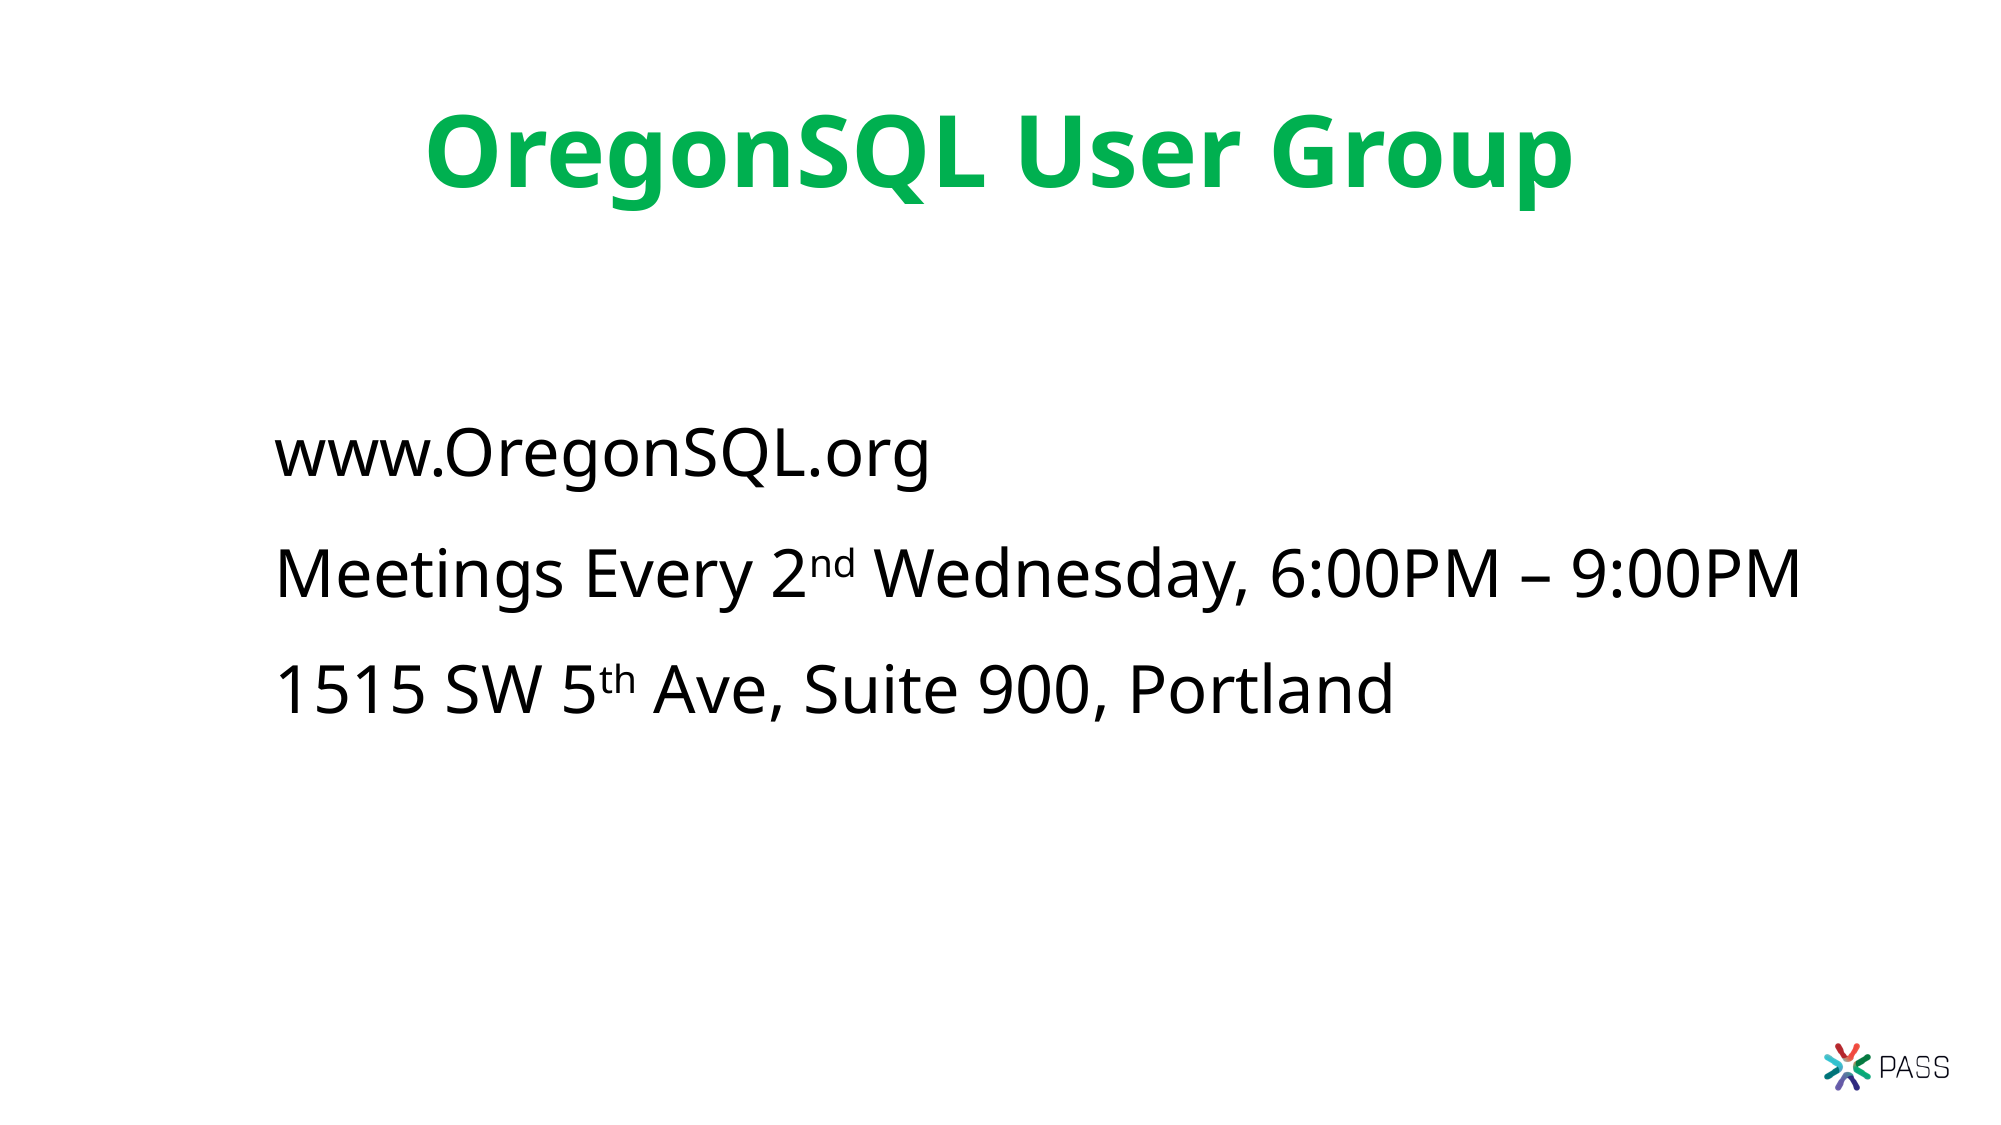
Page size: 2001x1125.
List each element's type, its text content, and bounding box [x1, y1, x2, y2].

title OregonSQL User Group [72, 102, 1928, 237]
text_box 1515 SW 5th Ave, Suite 900, Portland [254, 643, 1940, 778]
text_box www.OregonSQL.org [254, 406, 1938, 541]
picture [1822, 1040, 1950, 1093]
text_box Meetings Every 2nd Wednesday, 6:00PM – 9:00PM [254, 527, 1940, 643]
